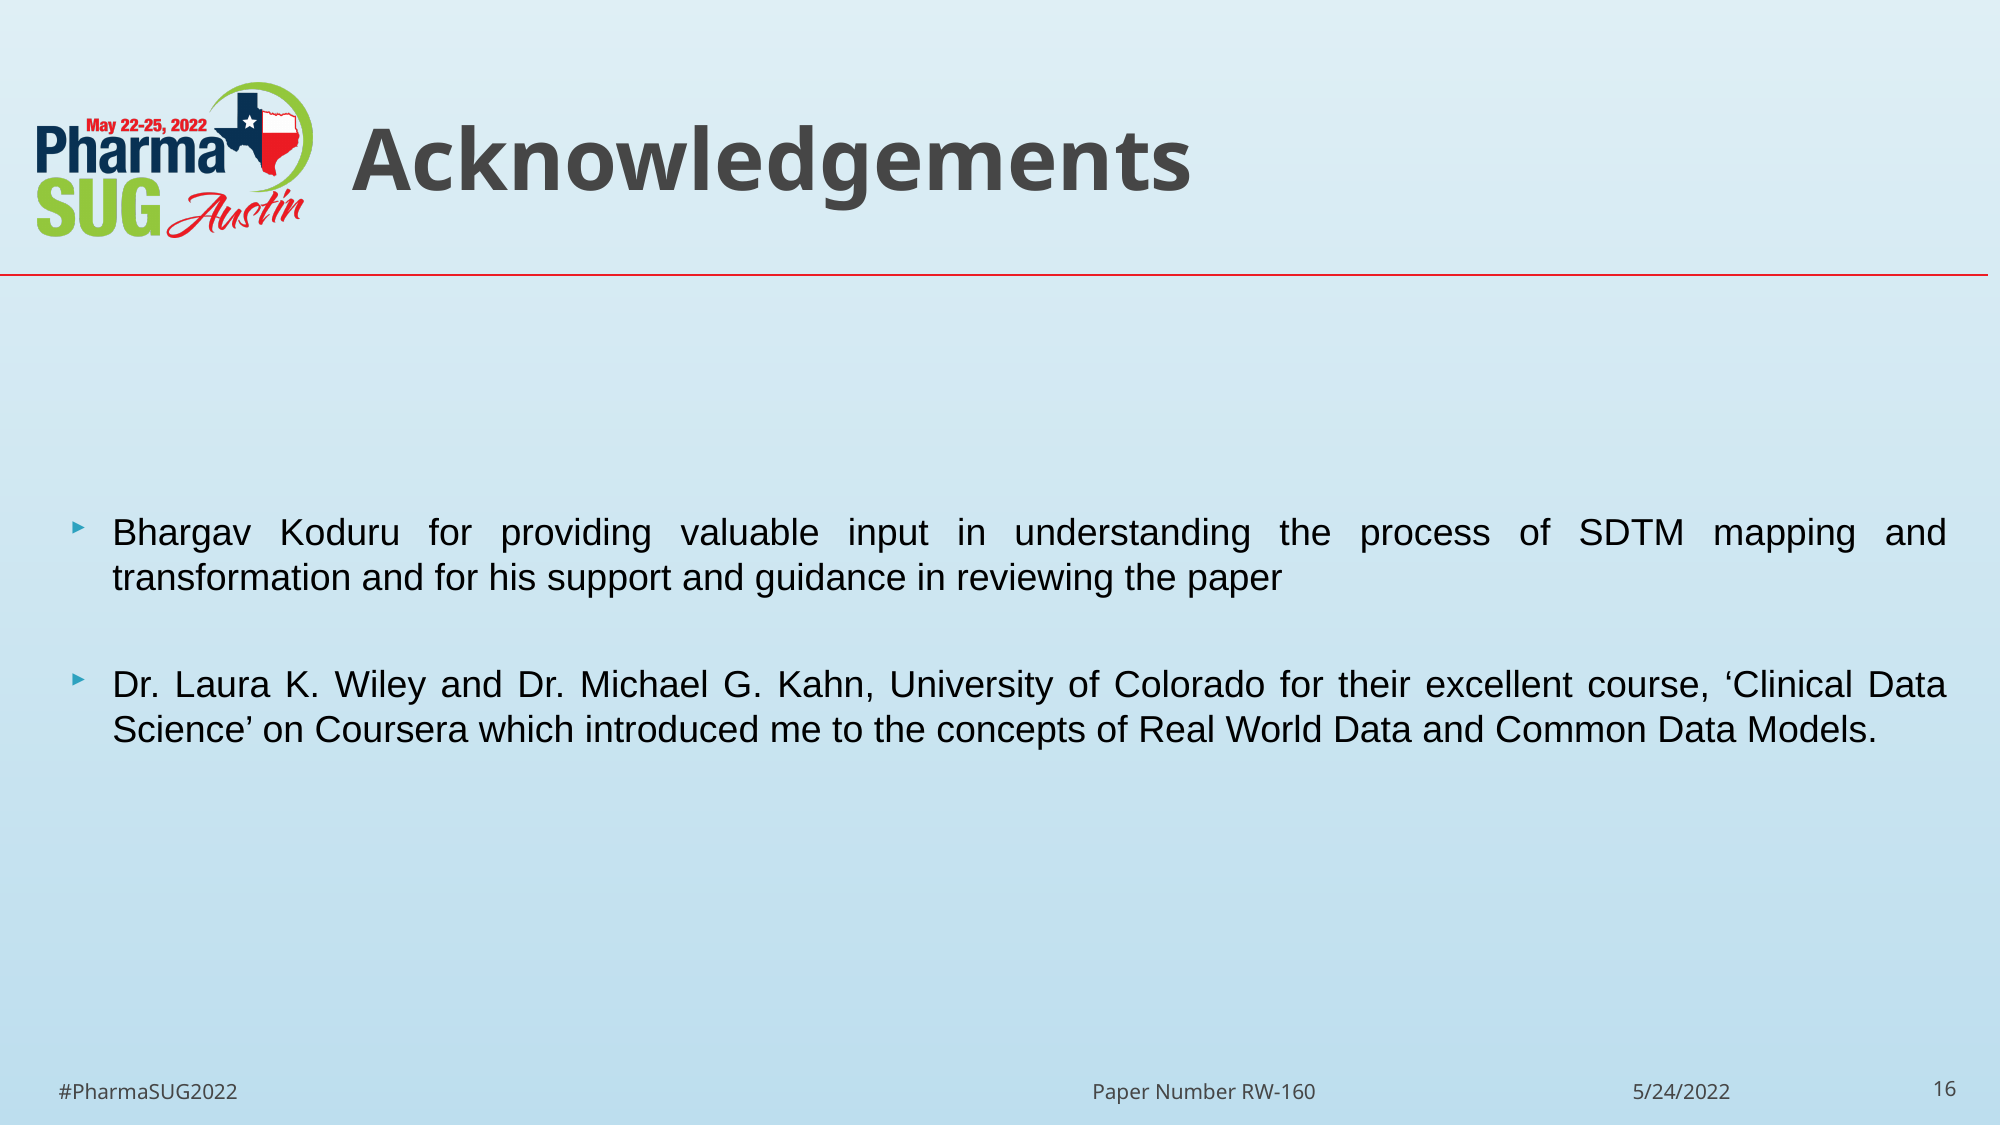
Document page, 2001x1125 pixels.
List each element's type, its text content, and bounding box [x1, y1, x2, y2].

title Acknowledgements [337, 62, 1963, 250]
slide_number 16 [1891, 1051, 1972, 1112]
footer Paper Number RW-160 [957, 1051, 1450, 1112]
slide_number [1471, 1051, 1891, 1112]
picture [37, 82, 313, 238]
list Bhargav Koduru for providing valuable input in understanding the process of SDTM mapping and transformation and for his support and guidance in reviewing the paper Dr. Laura K. Wiley and Dr. Michael G. Kahn, University of Colorado for their excellent course, ‘Clinical Data Science’ on Coursera which introduced me to the concepts of Real World Data and Common Data Models. [37, 287, 1963, 1034]
